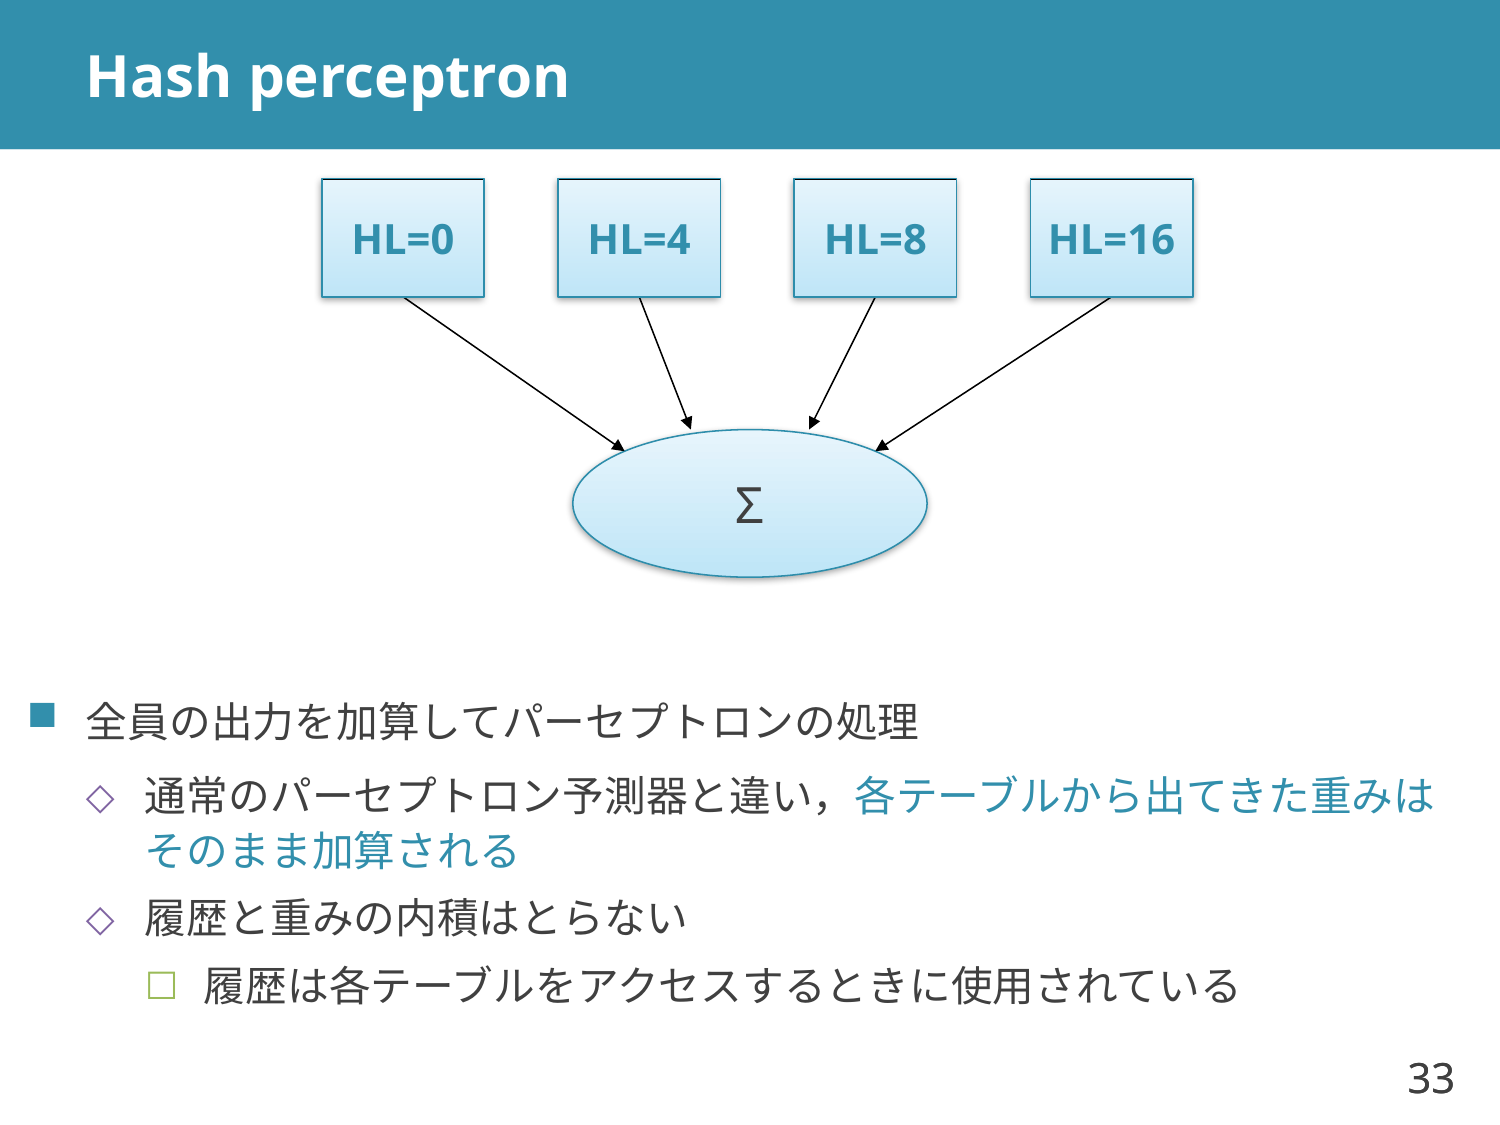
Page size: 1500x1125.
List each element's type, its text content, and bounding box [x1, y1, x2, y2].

text_box HL=0 [321, 178, 485, 298]
text_box HL=8 [793, 178, 957, 298]
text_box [808, 296, 873, 430]
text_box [874, 296, 1112, 452]
title Hash perceptron [70, 0, 1500, 150]
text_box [639, 296, 692, 430]
text_box HL=16 [1030, 178, 1194, 298]
list 全員の出力を加算してパーセプトロンの処理 通常のパーセプトロン予測器と違い，各テーブルから出てきた重みはそのまま加算される 履歴と重みの内積はとらない 履歴は各テーブルをアクセスするときに使用されている [11, 621, 1459, 1080]
text_box HL=4 [557, 178, 721, 298]
text_box Σ [572, 428, 928, 578]
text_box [402, 296, 625, 452]
